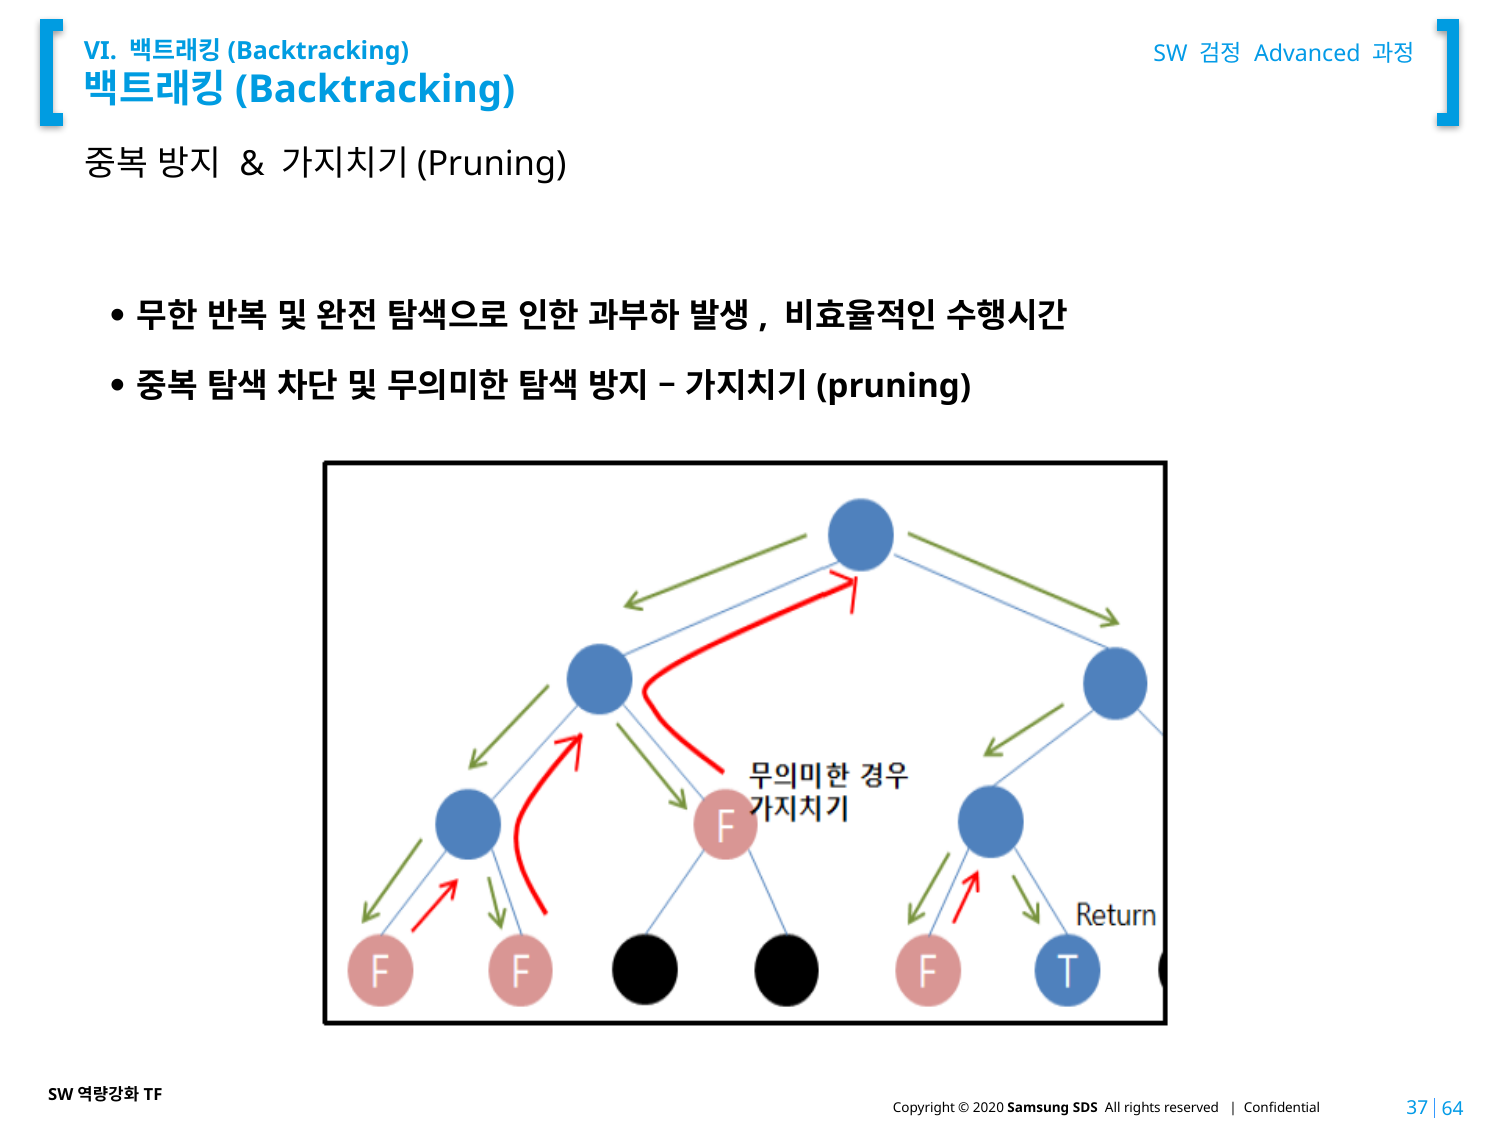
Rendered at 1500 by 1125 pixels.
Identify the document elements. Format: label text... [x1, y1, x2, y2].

picture [315, 452, 1182, 1032]
list 무한 반복 및 완전 탐색으로 인한 과부하 발생, 비효율적인 수행시간 중복 탐색 차단 및 무의미한 탐색 방지 – 가지치기(pruning) [109, 268, 1416, 1049]
list SW 검정 Advanced 과정 [925, 30, 1416, 90]
list 중복 방지 & 가지치기(Pruning) [84, 141, 1416, 268]
title VI. 백트래킹(Backtracking) 백트래킹(Backtracking) [83, 33, 1328, 111]
